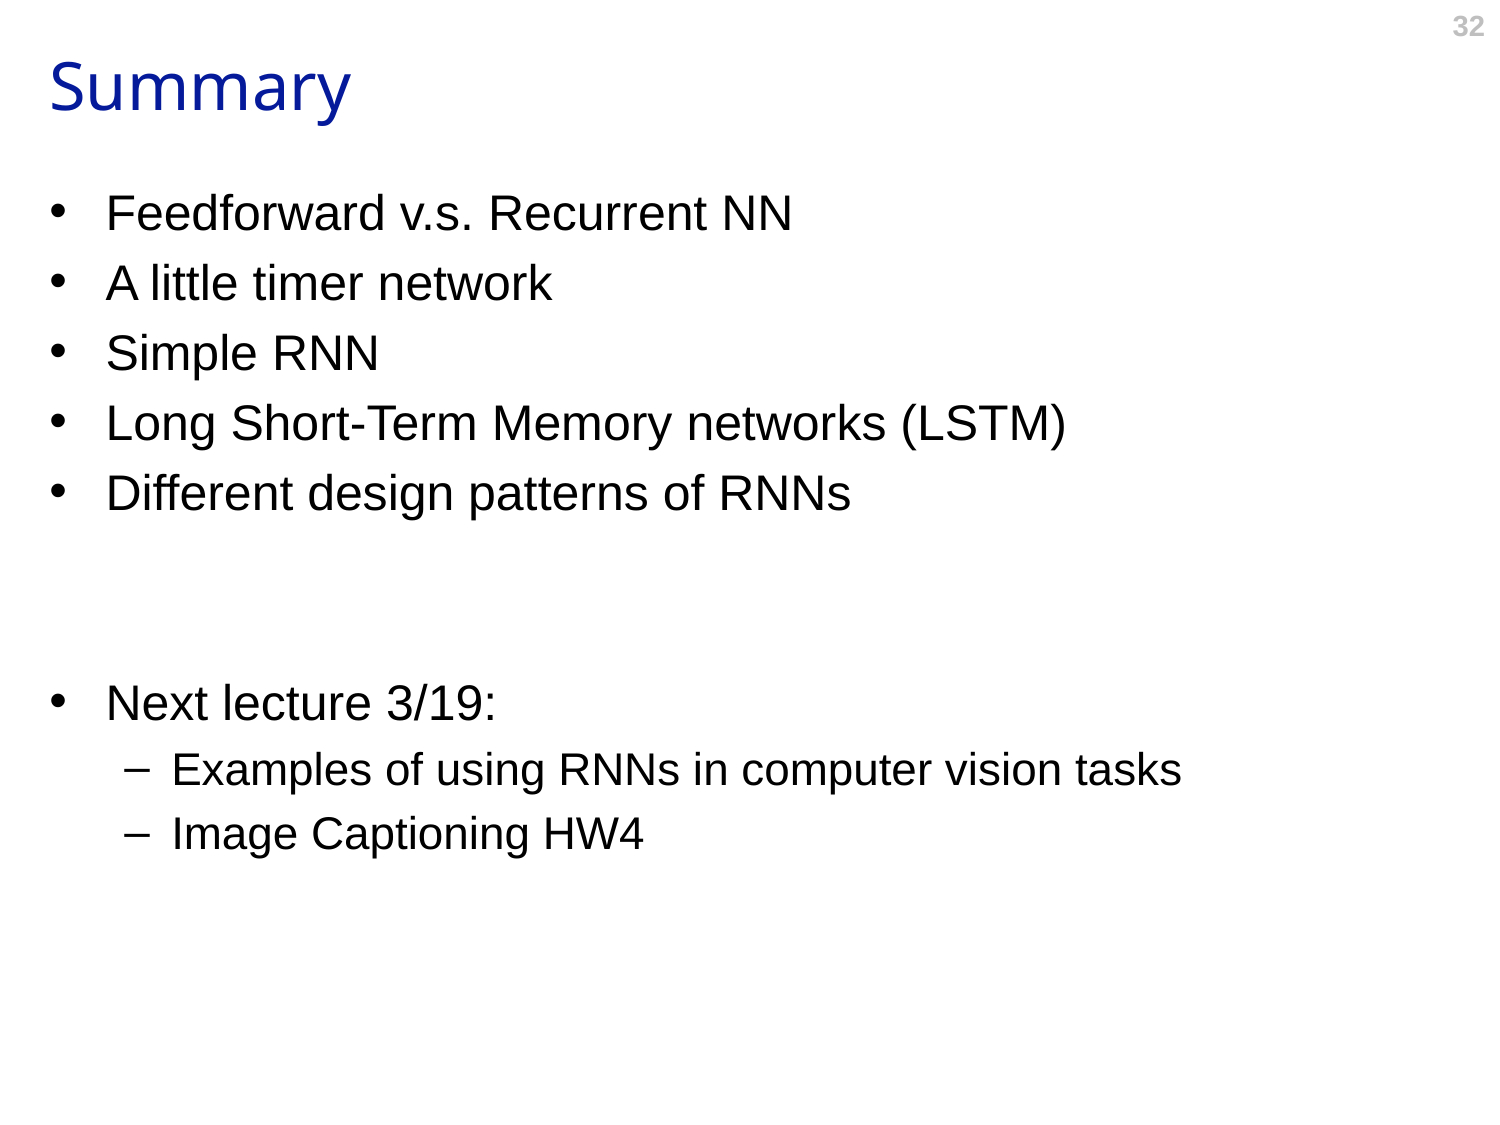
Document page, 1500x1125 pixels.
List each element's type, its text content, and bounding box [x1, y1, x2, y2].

title Summary [34, 27, 1466, 141]
list Feedforward v.s. Recurrent NN A little timer network Simple RNN Long Short-Term Memory networks (LSTM) Different design patterns of RNNs Next lecture 3/19: Examples of using RNNs in computer vision tasks Image Captioning HW4 [34, 173, 1466, 1039]
